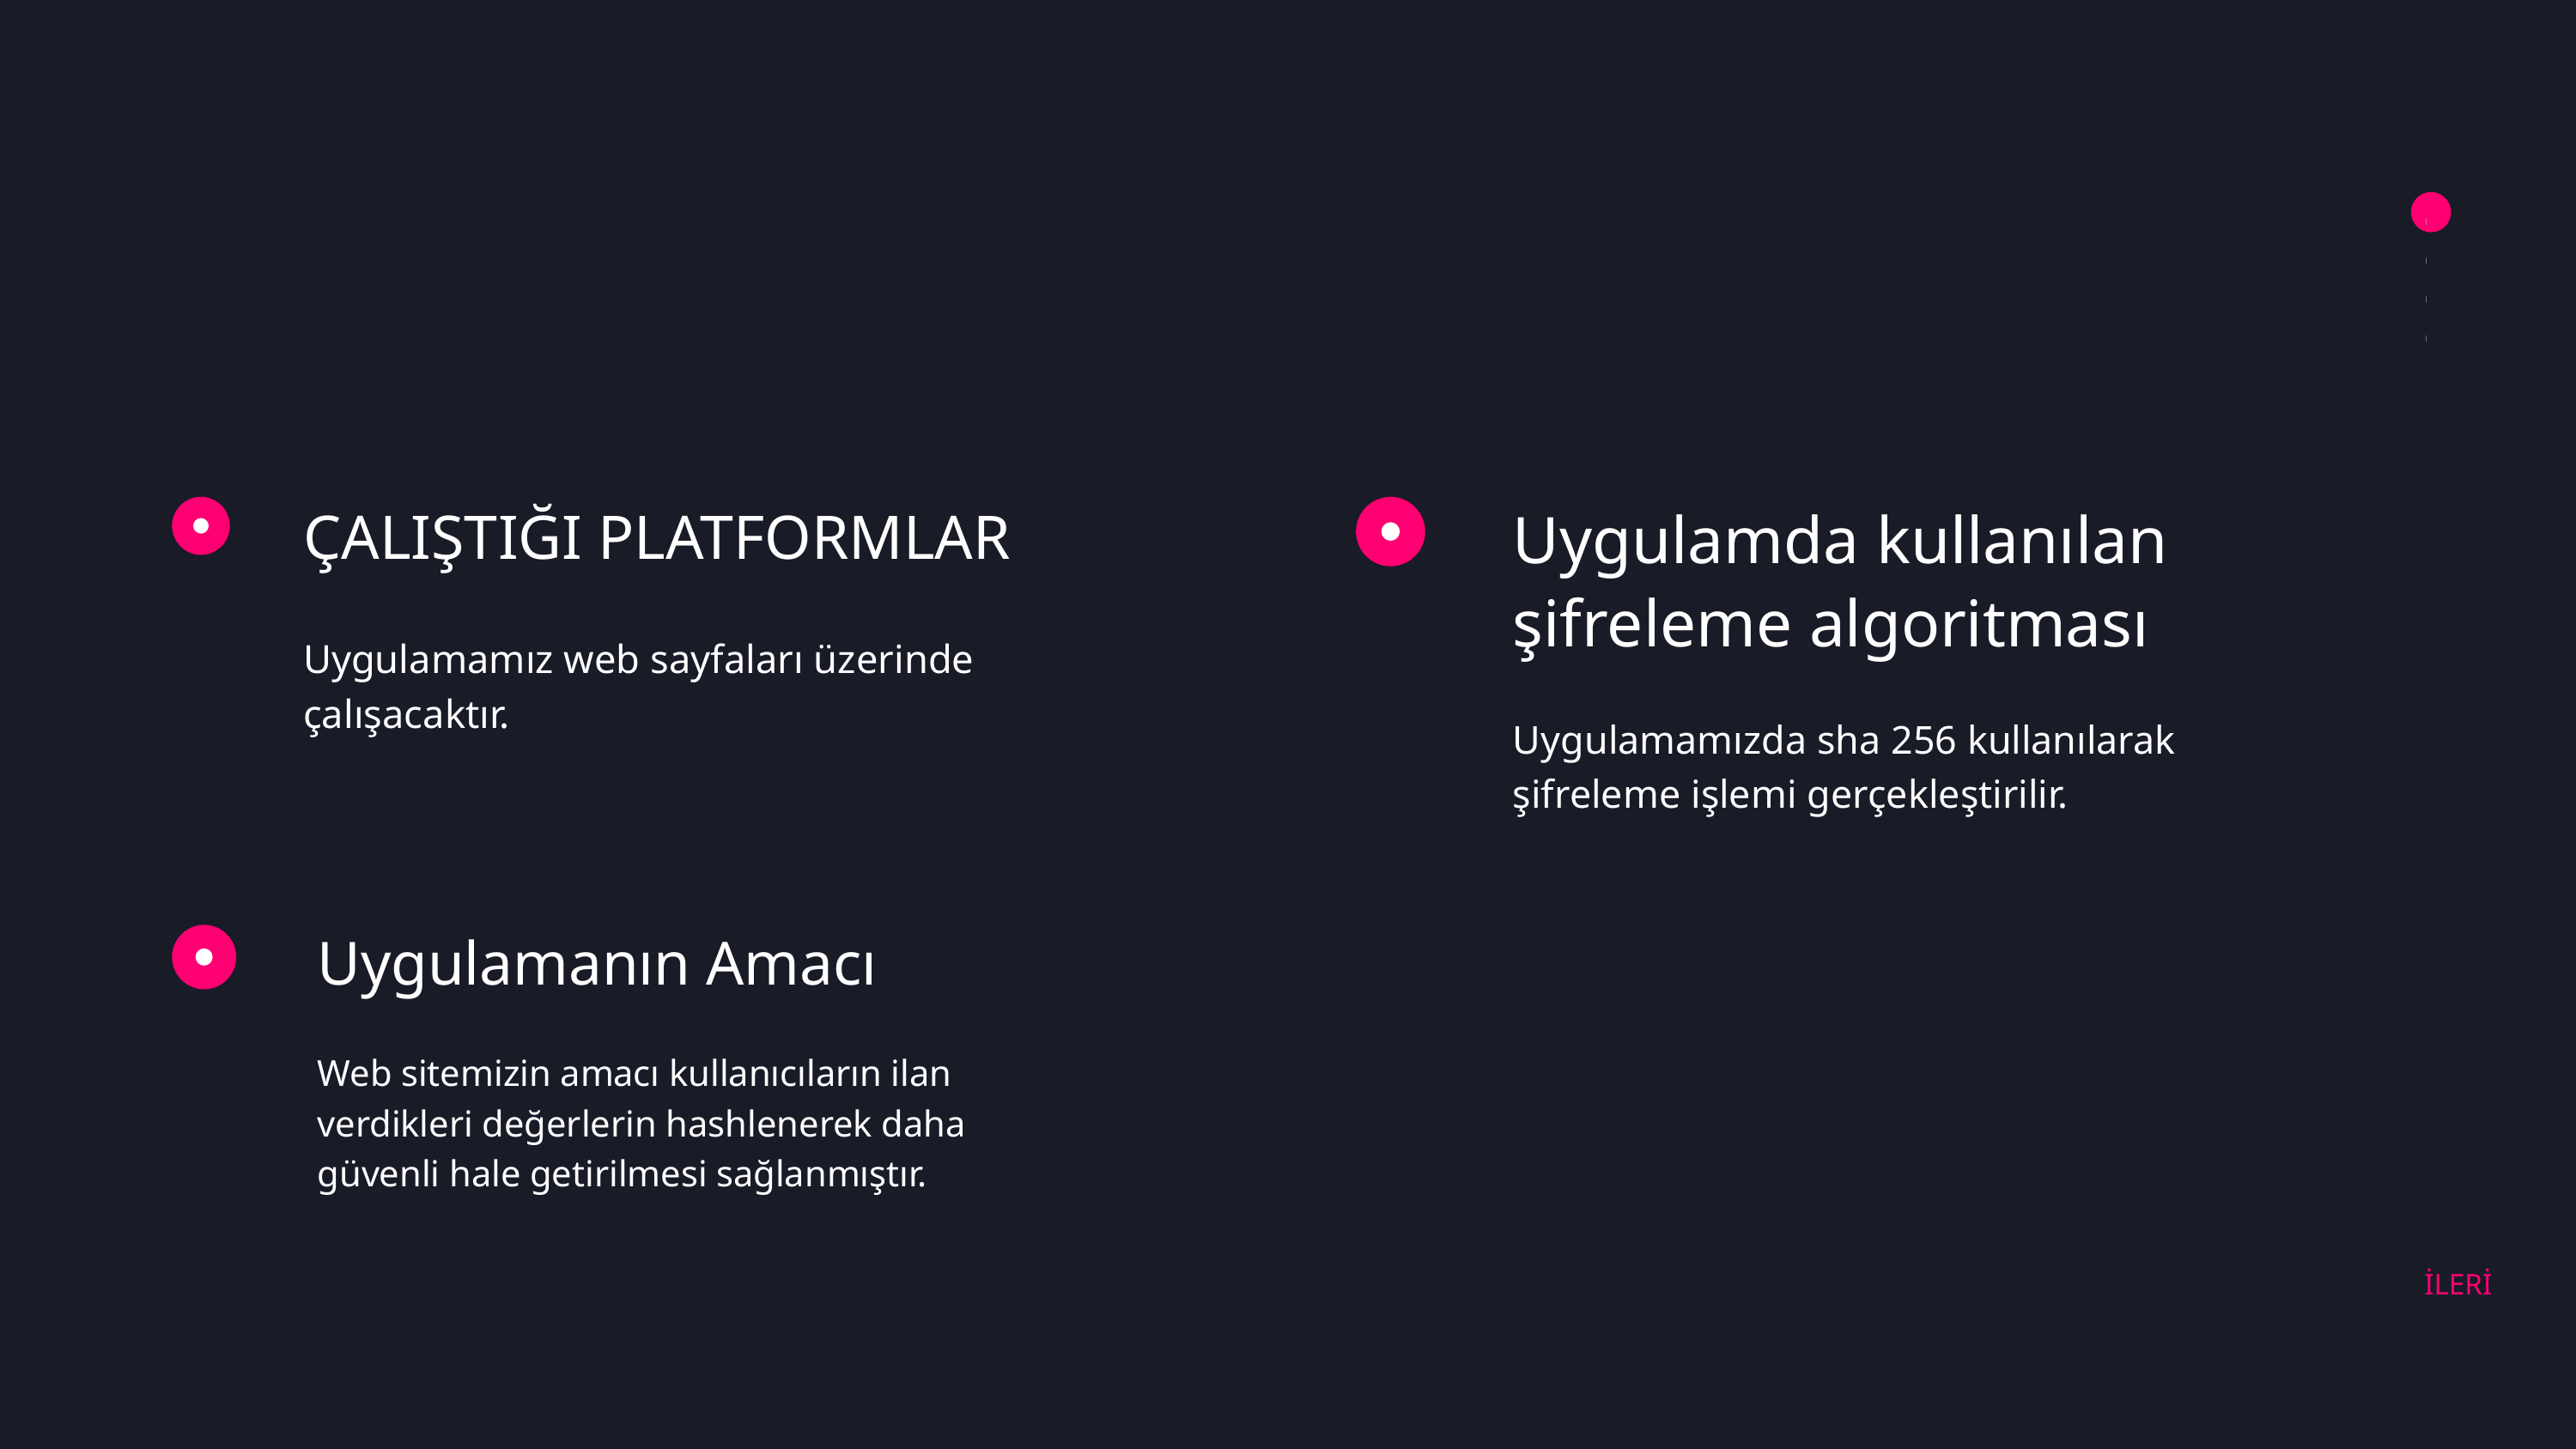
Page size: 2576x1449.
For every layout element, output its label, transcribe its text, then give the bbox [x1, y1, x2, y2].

text_box İLERİ [2297, 1266, 2493, 1301]
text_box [1512, 496, 2305, 811]
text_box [2410, 144, 2451, 343]
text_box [1355, 496, 1426, 567]
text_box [302, 496, 1103, 730]
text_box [171, 925, 237, 990]
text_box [171, 496, 230, 555]
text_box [317, 925, 1051, 1187]
